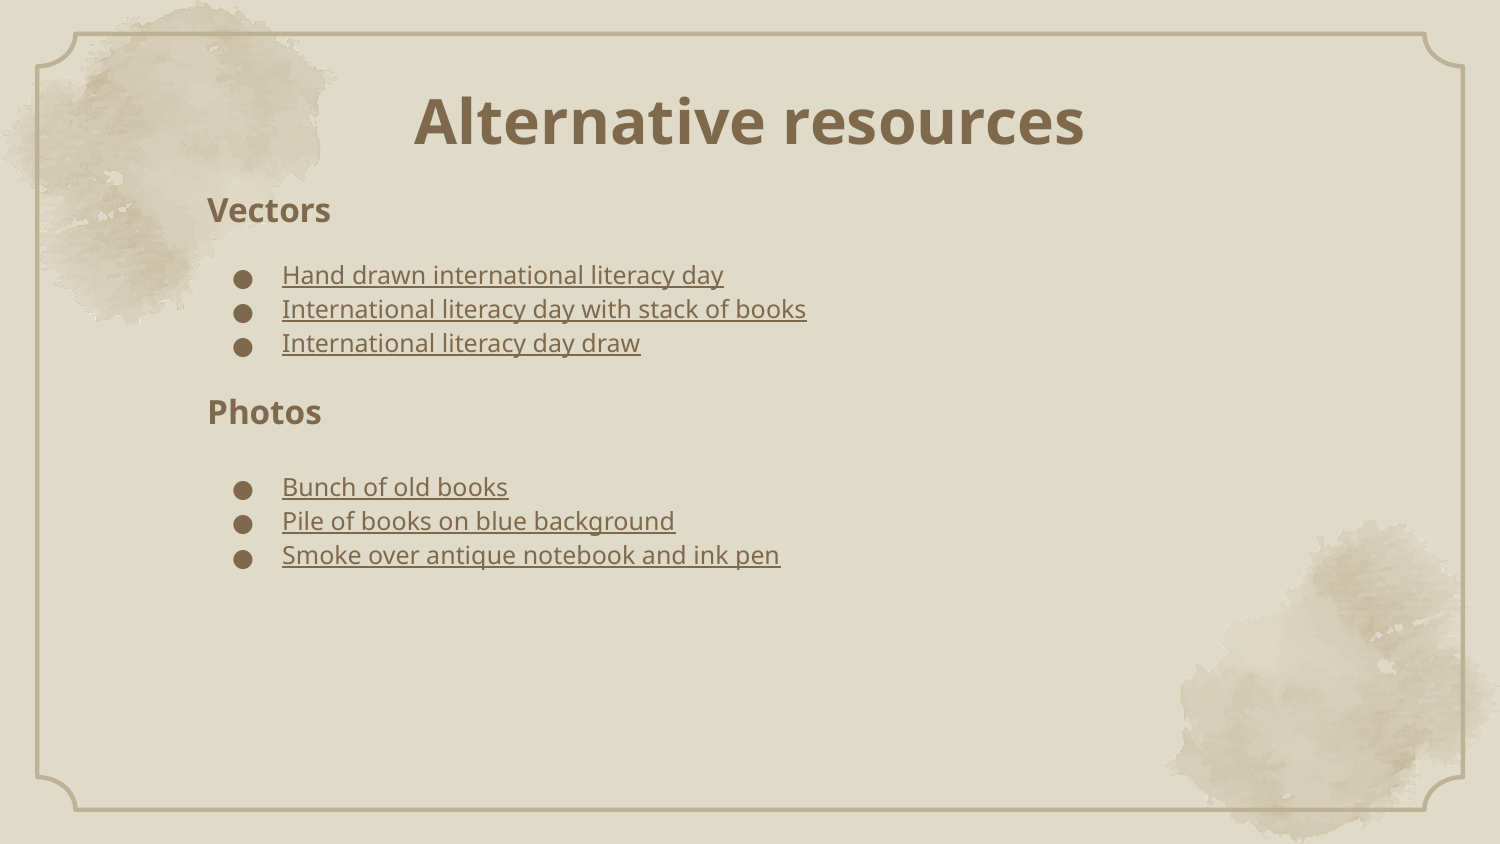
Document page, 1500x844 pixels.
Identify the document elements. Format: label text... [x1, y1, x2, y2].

list Vectors Hand drawn international literacy day International literacy day with stack of books International literacy day draw Photos Bunch of old books Pile of books on blue background Smoke over antique notebook and ink pen [117, 174, 1383, 756]
title Alternative resources [117, 89, 1383, 150]
